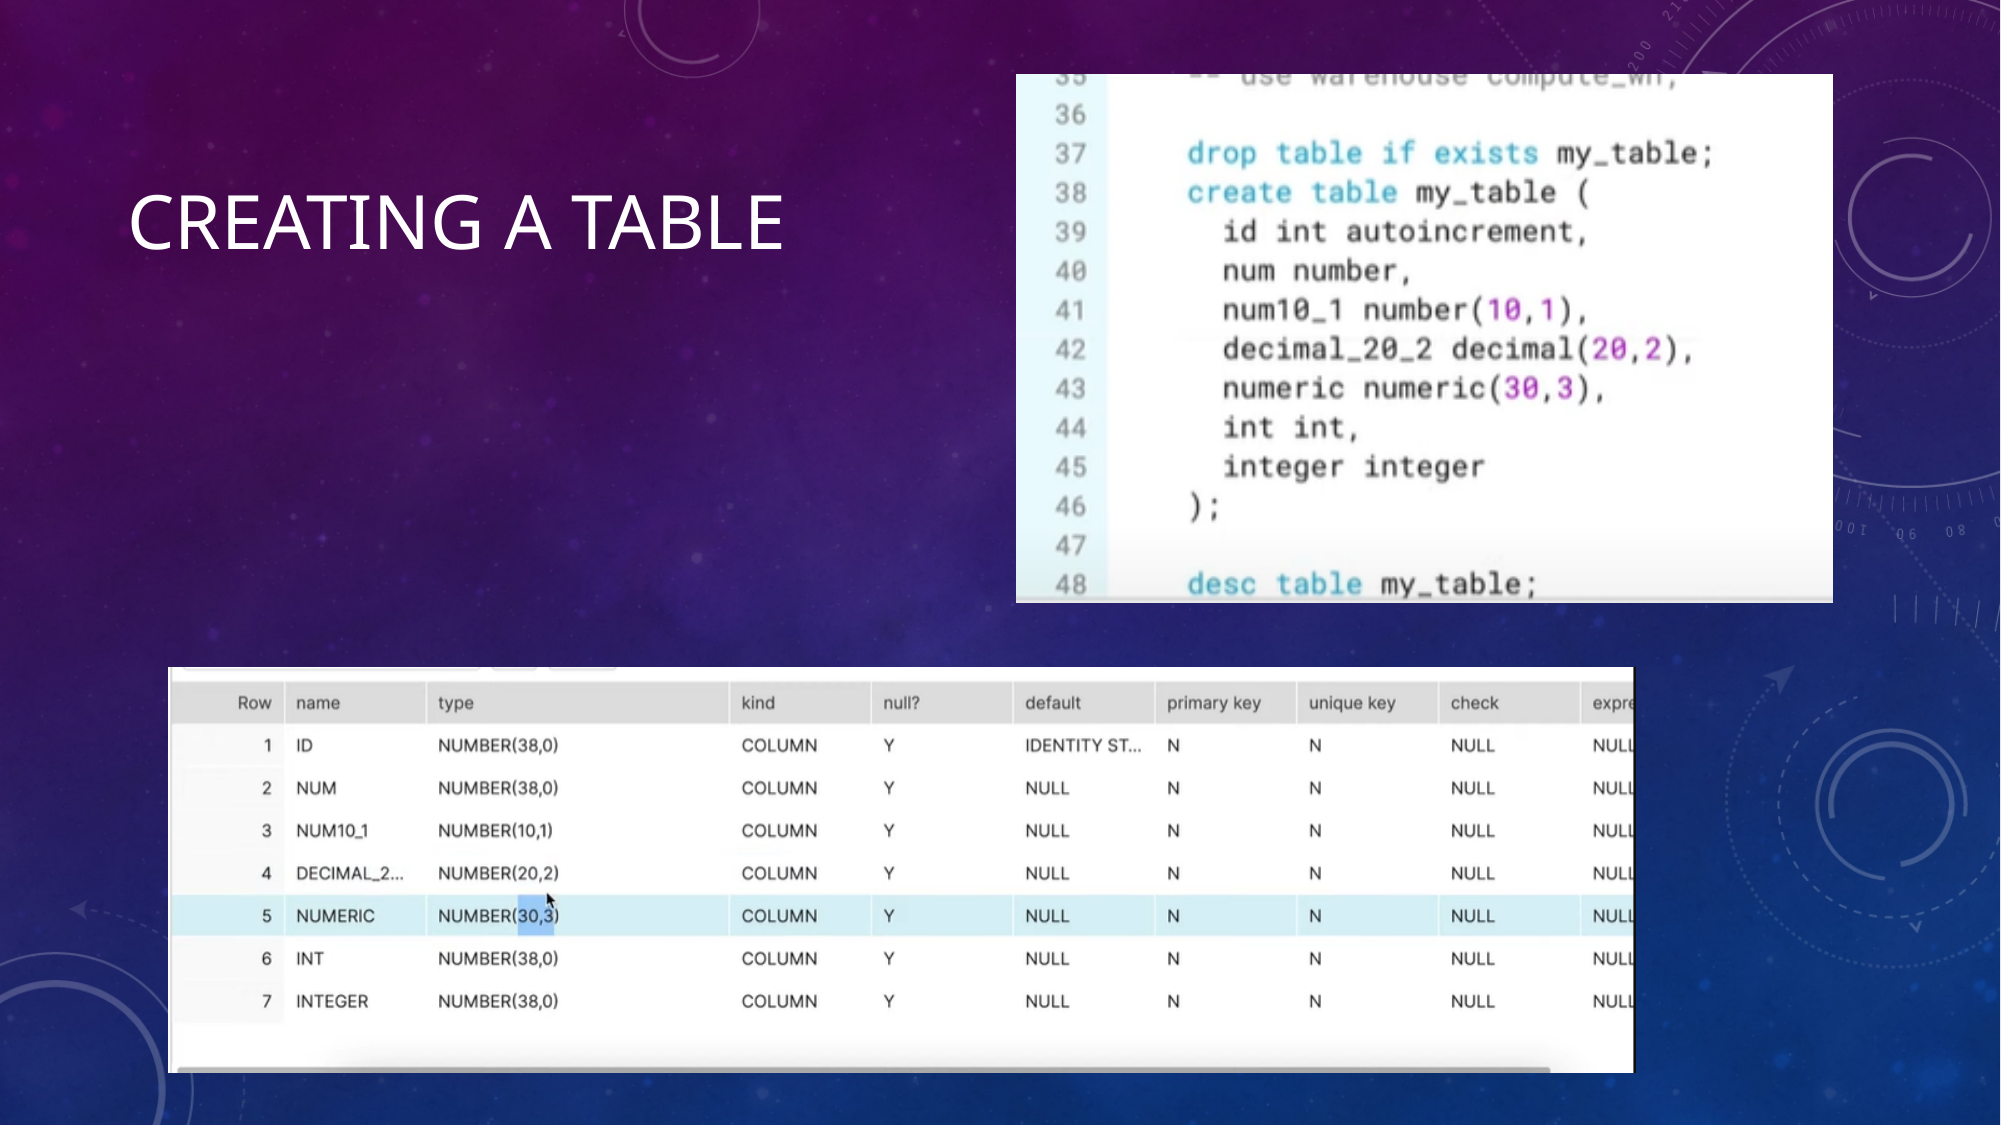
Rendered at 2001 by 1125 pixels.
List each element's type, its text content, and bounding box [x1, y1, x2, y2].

title Creating a table [112, 99, 1010, 339]
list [1016, 74, 1833, 603]
picture [0, 0, 2001, 1125]
